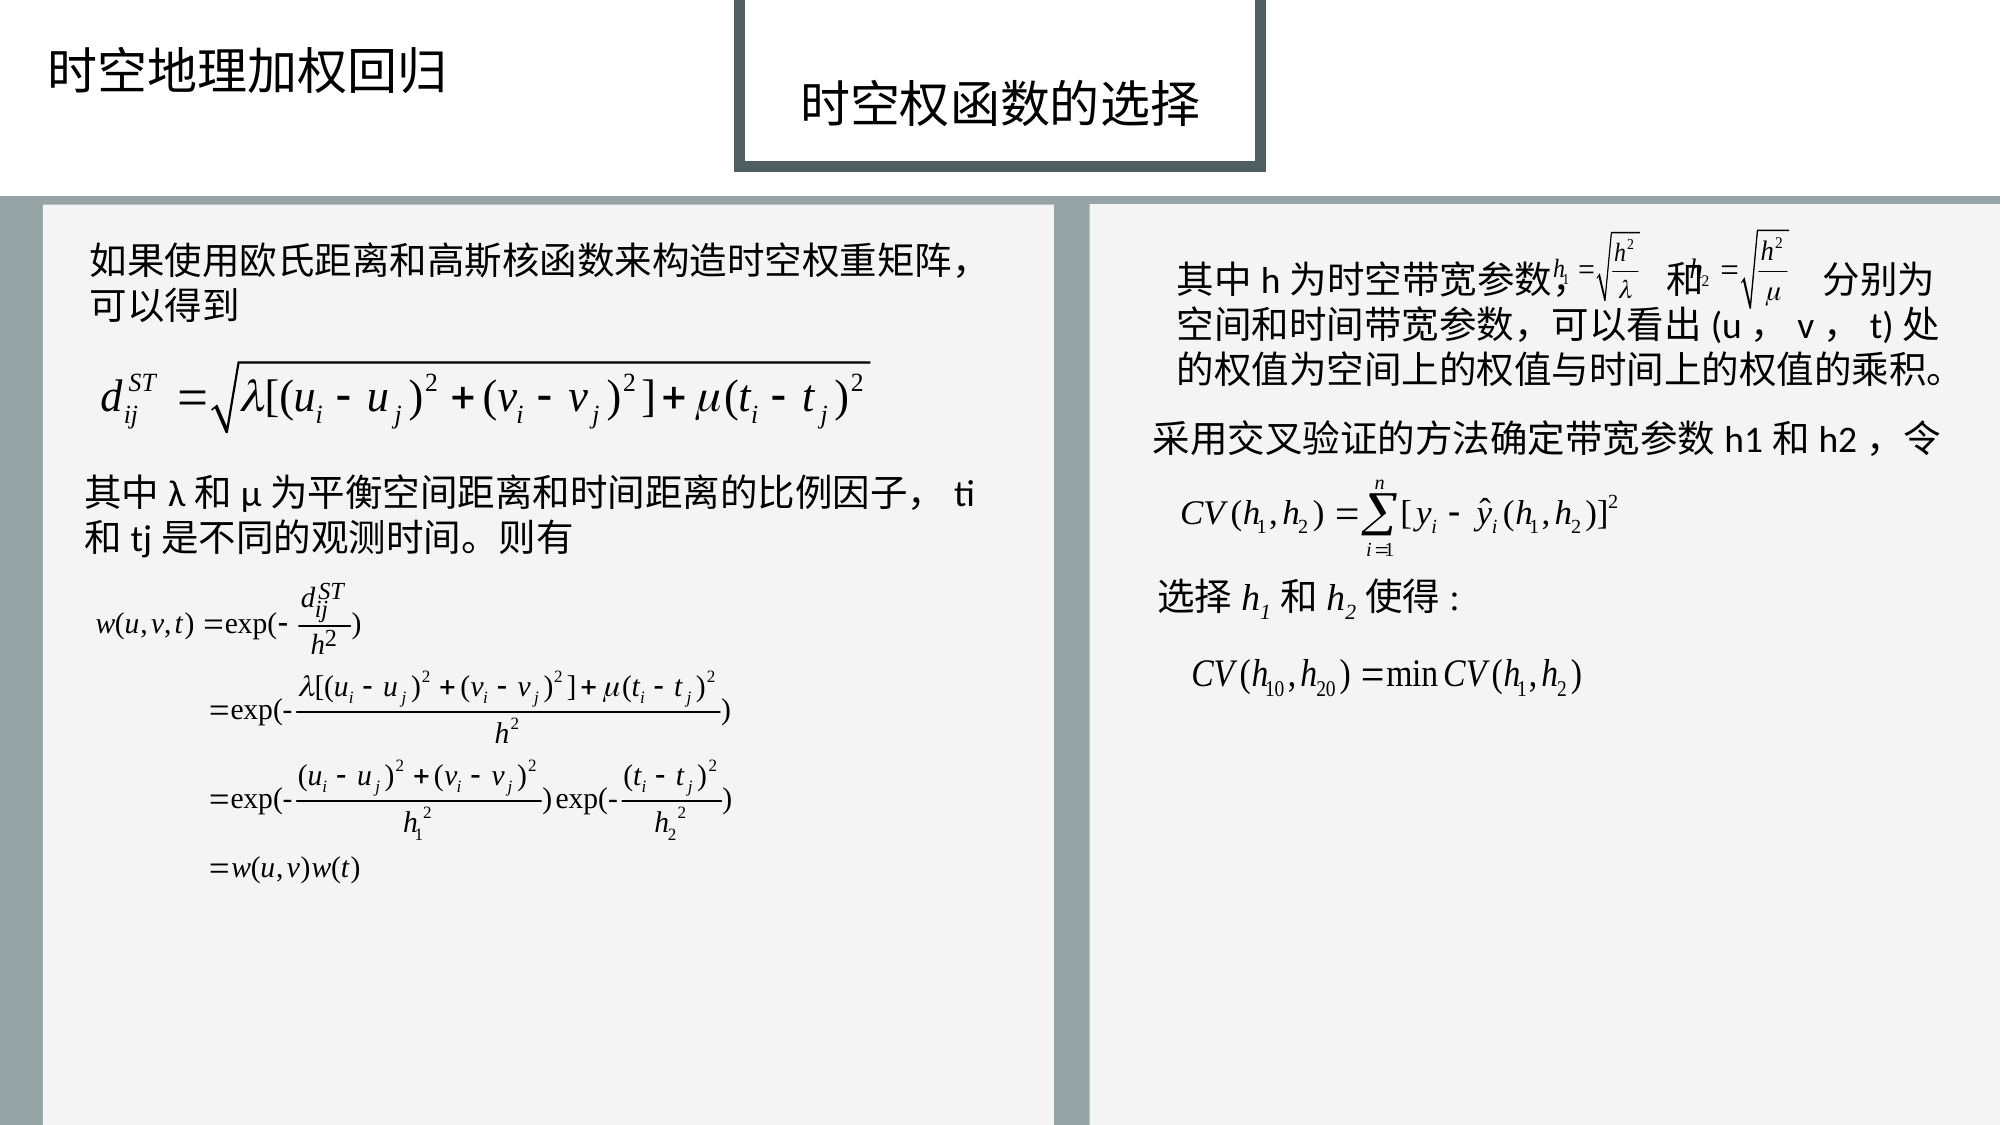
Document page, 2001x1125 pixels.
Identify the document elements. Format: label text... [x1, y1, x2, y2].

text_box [1185, 647, 1591, 707]
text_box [1548, 225, 1647, 307]
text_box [1684, 222, 1797, 316]
text_box 时空权函数的选择 [758, 36, 1242, 141]
text_box [0, 0, 2000, 8]
text_box [739, 8, 1261, 168]
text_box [92, 348, 883, 444]
text_box 时空地理加权回归 [0, 8, 496, 108]
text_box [1174, 465, 1630, 566]
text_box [89, 576, 740, 891]
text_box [0, 195, 2000, 1125]
